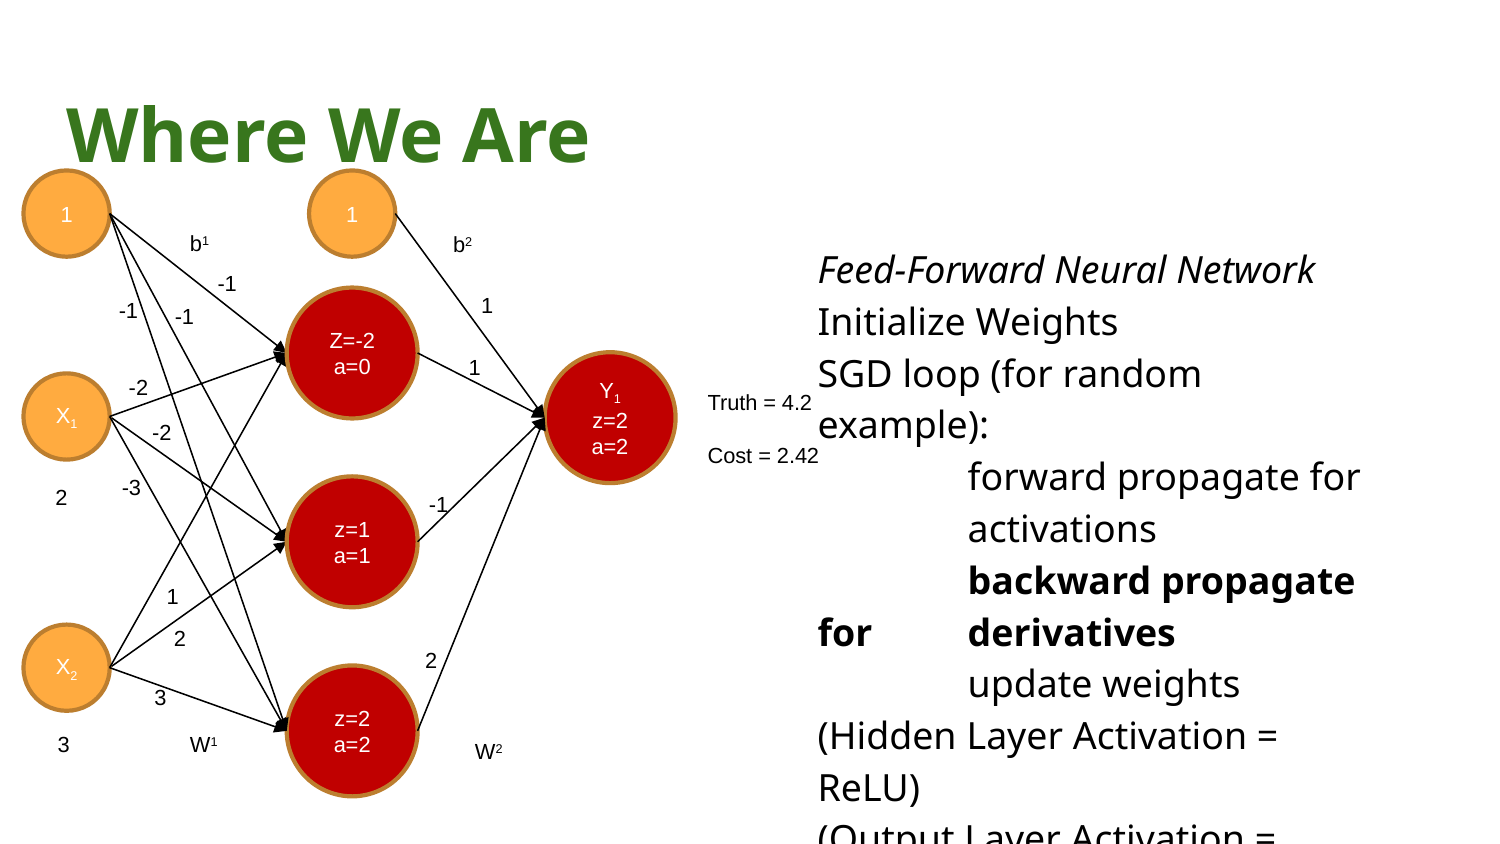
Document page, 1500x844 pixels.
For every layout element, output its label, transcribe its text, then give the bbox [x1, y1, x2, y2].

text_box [109, 213, 287, 667]
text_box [417, 417, 545, 732]
text_box W1 [175, 740, 248, 765]
text_box 2 [40, 476, 83, 518]
text_box Y1 z=2 a=2 [551, 350, 678, 486]
text_box X2 [21, 622, 103, 713]
title Where We Are [51, 72, 1449, 167]
text_box Z=-2 a=0 [292, 285, 389, 421]
text_box X1 [21, 371, 102, 462]
text_box z=1 a=1 [292, 474, 412, 610]
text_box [417, 352, 545, 415]
text_box 1 [21, 168, 112, 259]
text_box 3 [42, 723, 85, 765]
text_box 1 [306, 168, 398, 259]
text_box Truth = 4.2 Cost = 2.42 [692, 381, 840, 502]
text_box z=2 a=2 [285, 663, 420, 799]
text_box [109, 667, 287, 732]
text_box W2 [460, 739, 533, 772]
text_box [395, 213, 545, 418]
